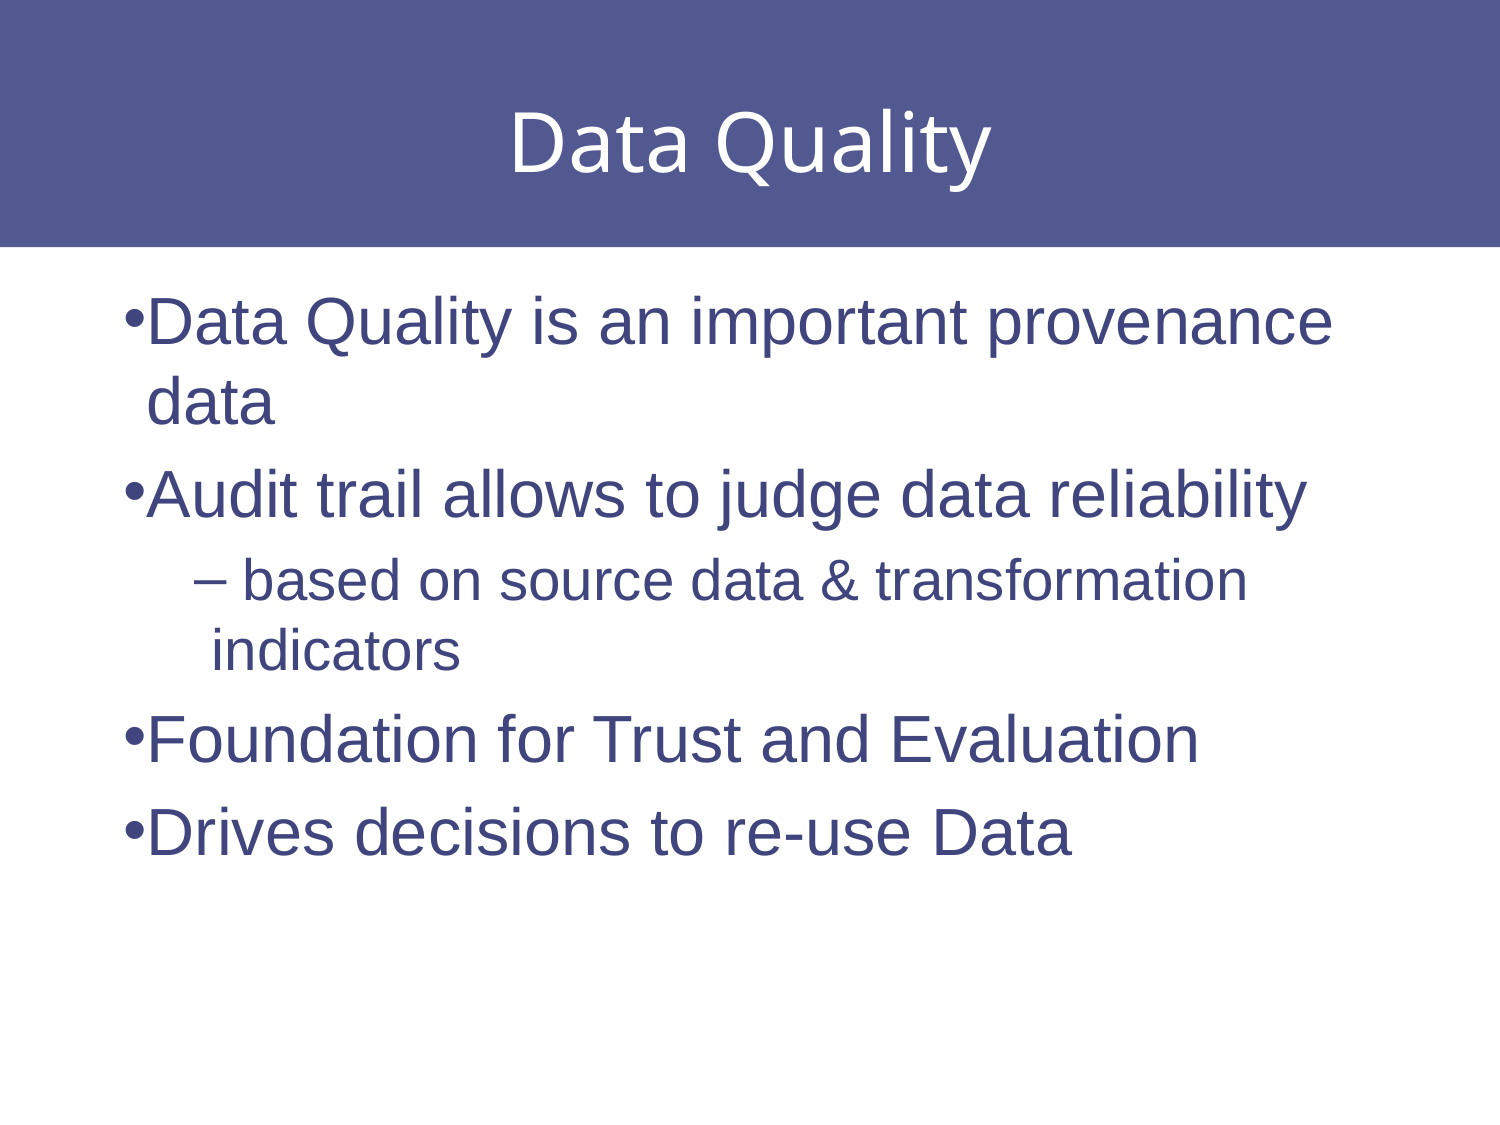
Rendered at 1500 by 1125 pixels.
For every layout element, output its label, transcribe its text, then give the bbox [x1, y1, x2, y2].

title Data Quality [75, 45, 1425, 233]
list Data Quality is an important provenance data Audit trail allows to judge data reliability based on source data & transformation indicators Foundation for Trust and Evaluation Drives decisions to re-use Data [75, 262, 1425, 1005]
